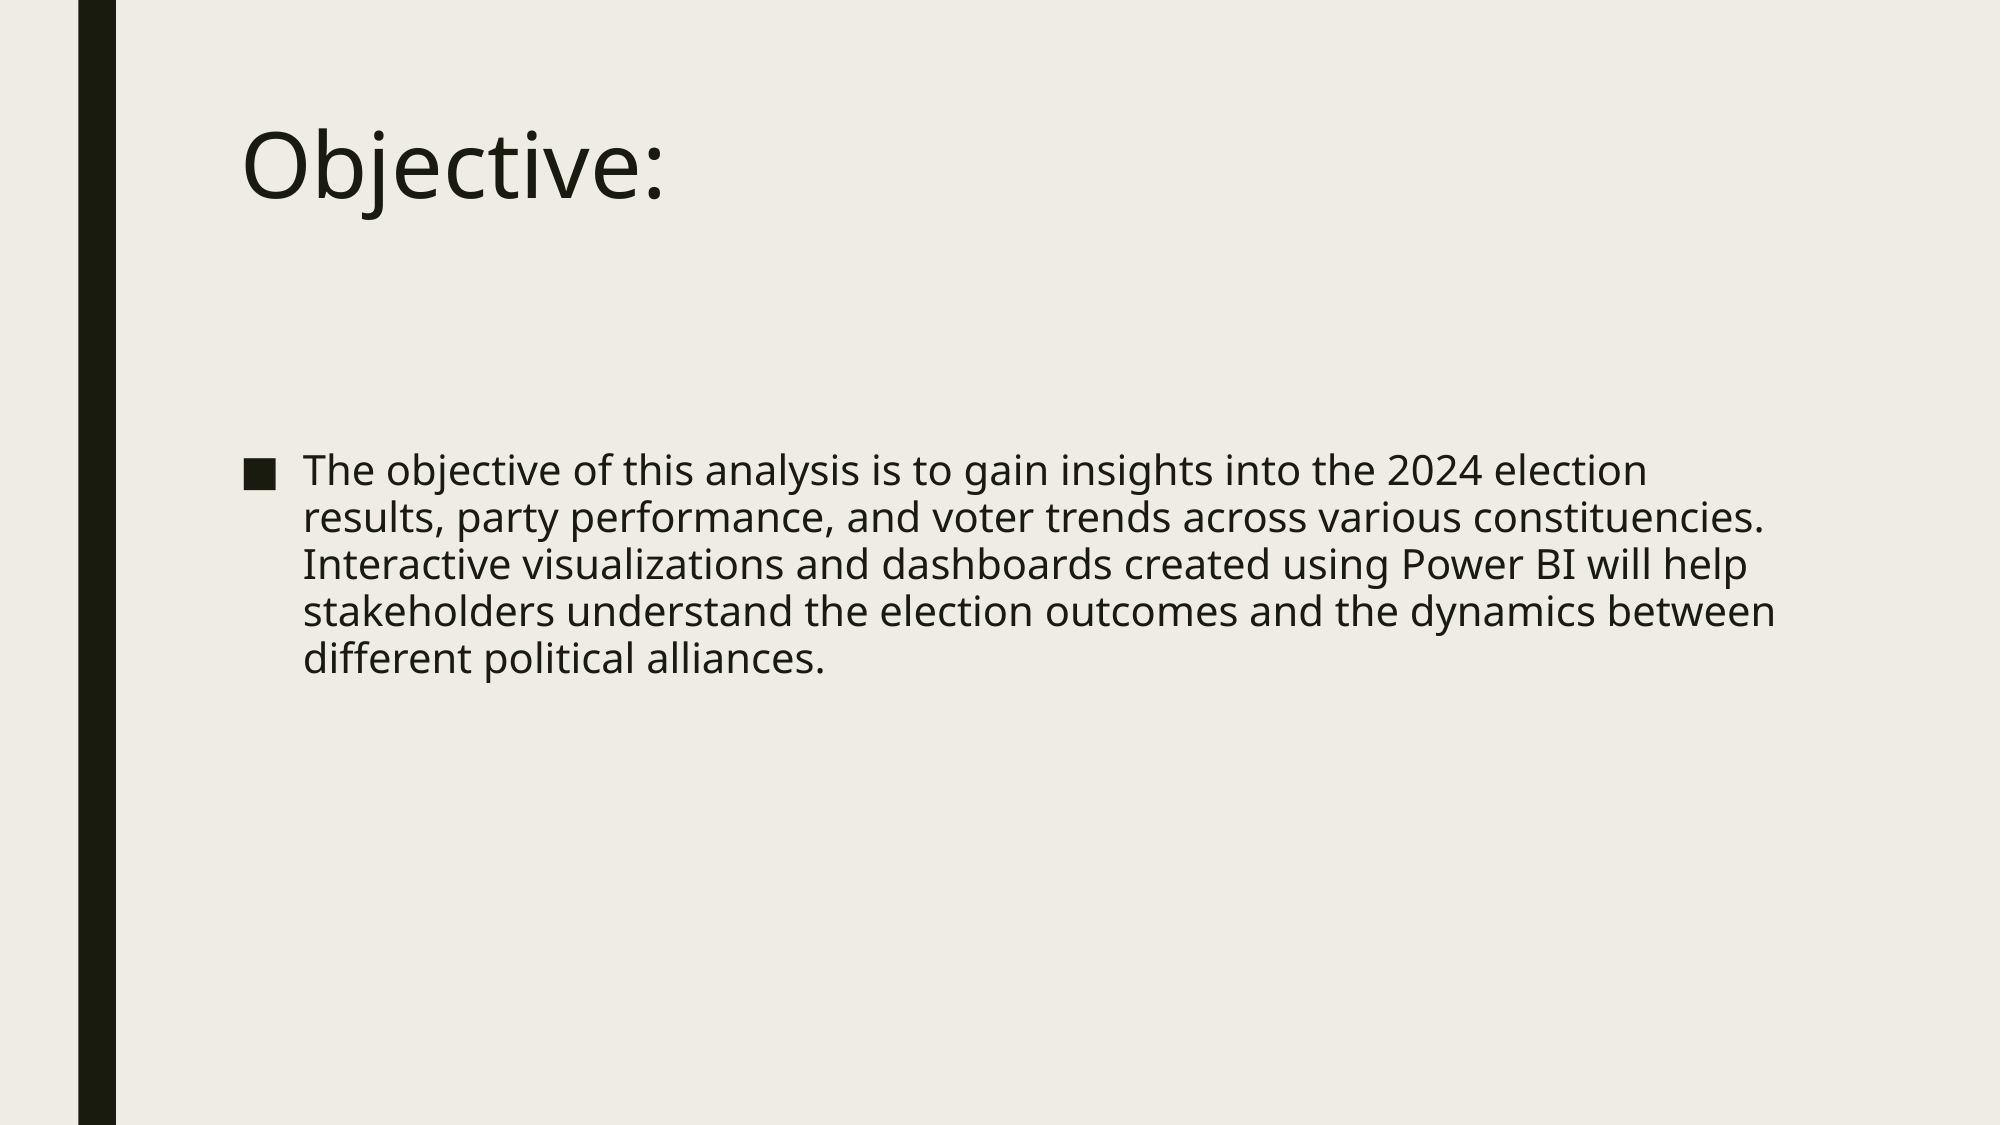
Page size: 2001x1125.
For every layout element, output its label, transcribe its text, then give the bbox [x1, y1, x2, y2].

list The objective of this analysis is to gain insights into the 2024 election results, party performance, and voter trends across various constituencies. Interactive visualizations and dashboards created using Power BI will help stakeholders understand the election outcomes and the dynamics between different political alliances. [225, 440, 1800, 742]
title Objective: [225, 112, 907, 234]
